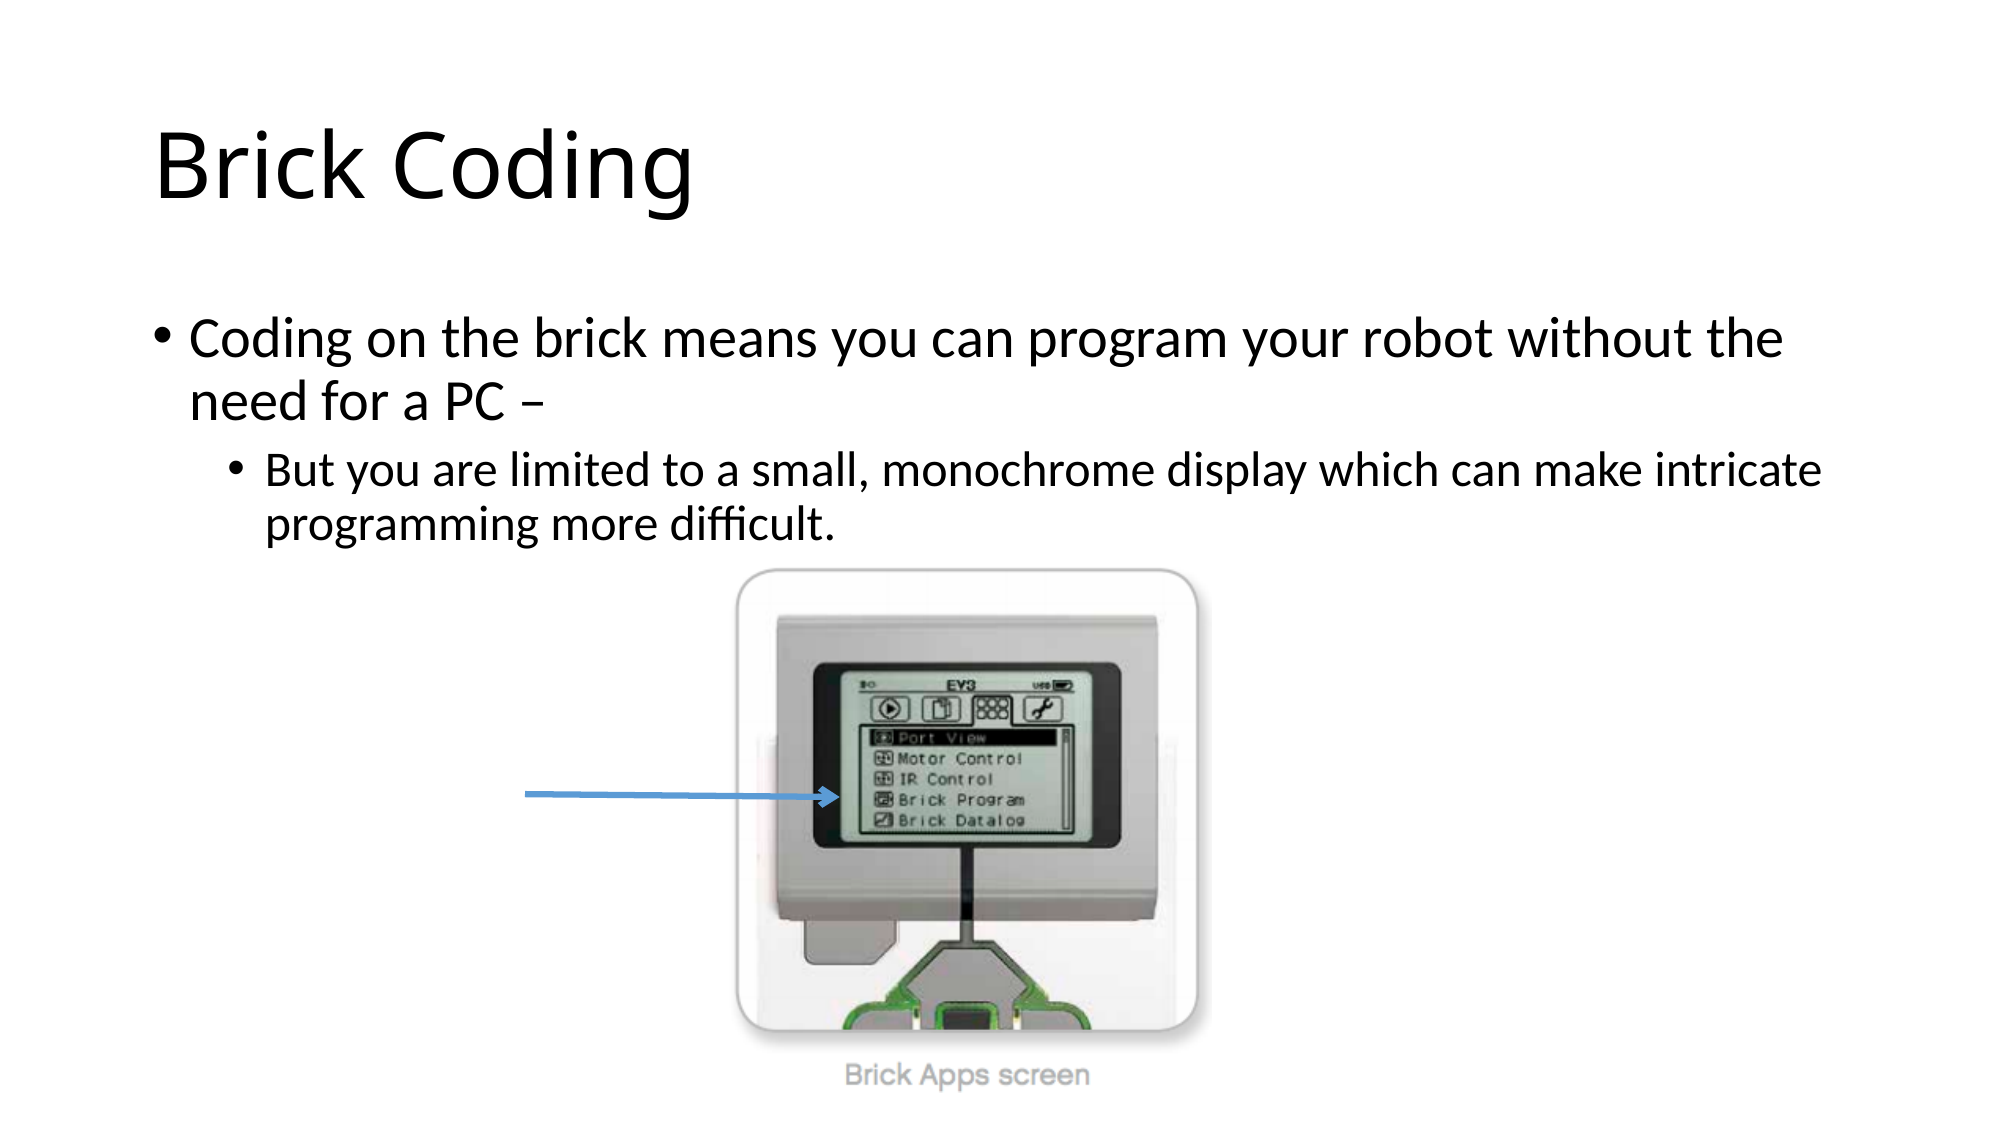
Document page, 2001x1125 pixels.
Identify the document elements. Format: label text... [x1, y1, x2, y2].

title Brick Coding [137, 59, 1863, 278]
list Coding on the brick means you can program your robot without the need for a PC – But you are limited to a small, monochrome display which can make intricate programming more difficult. [137, 299, 1863, 1014]
picture [708, 551, 1212, 1093]
